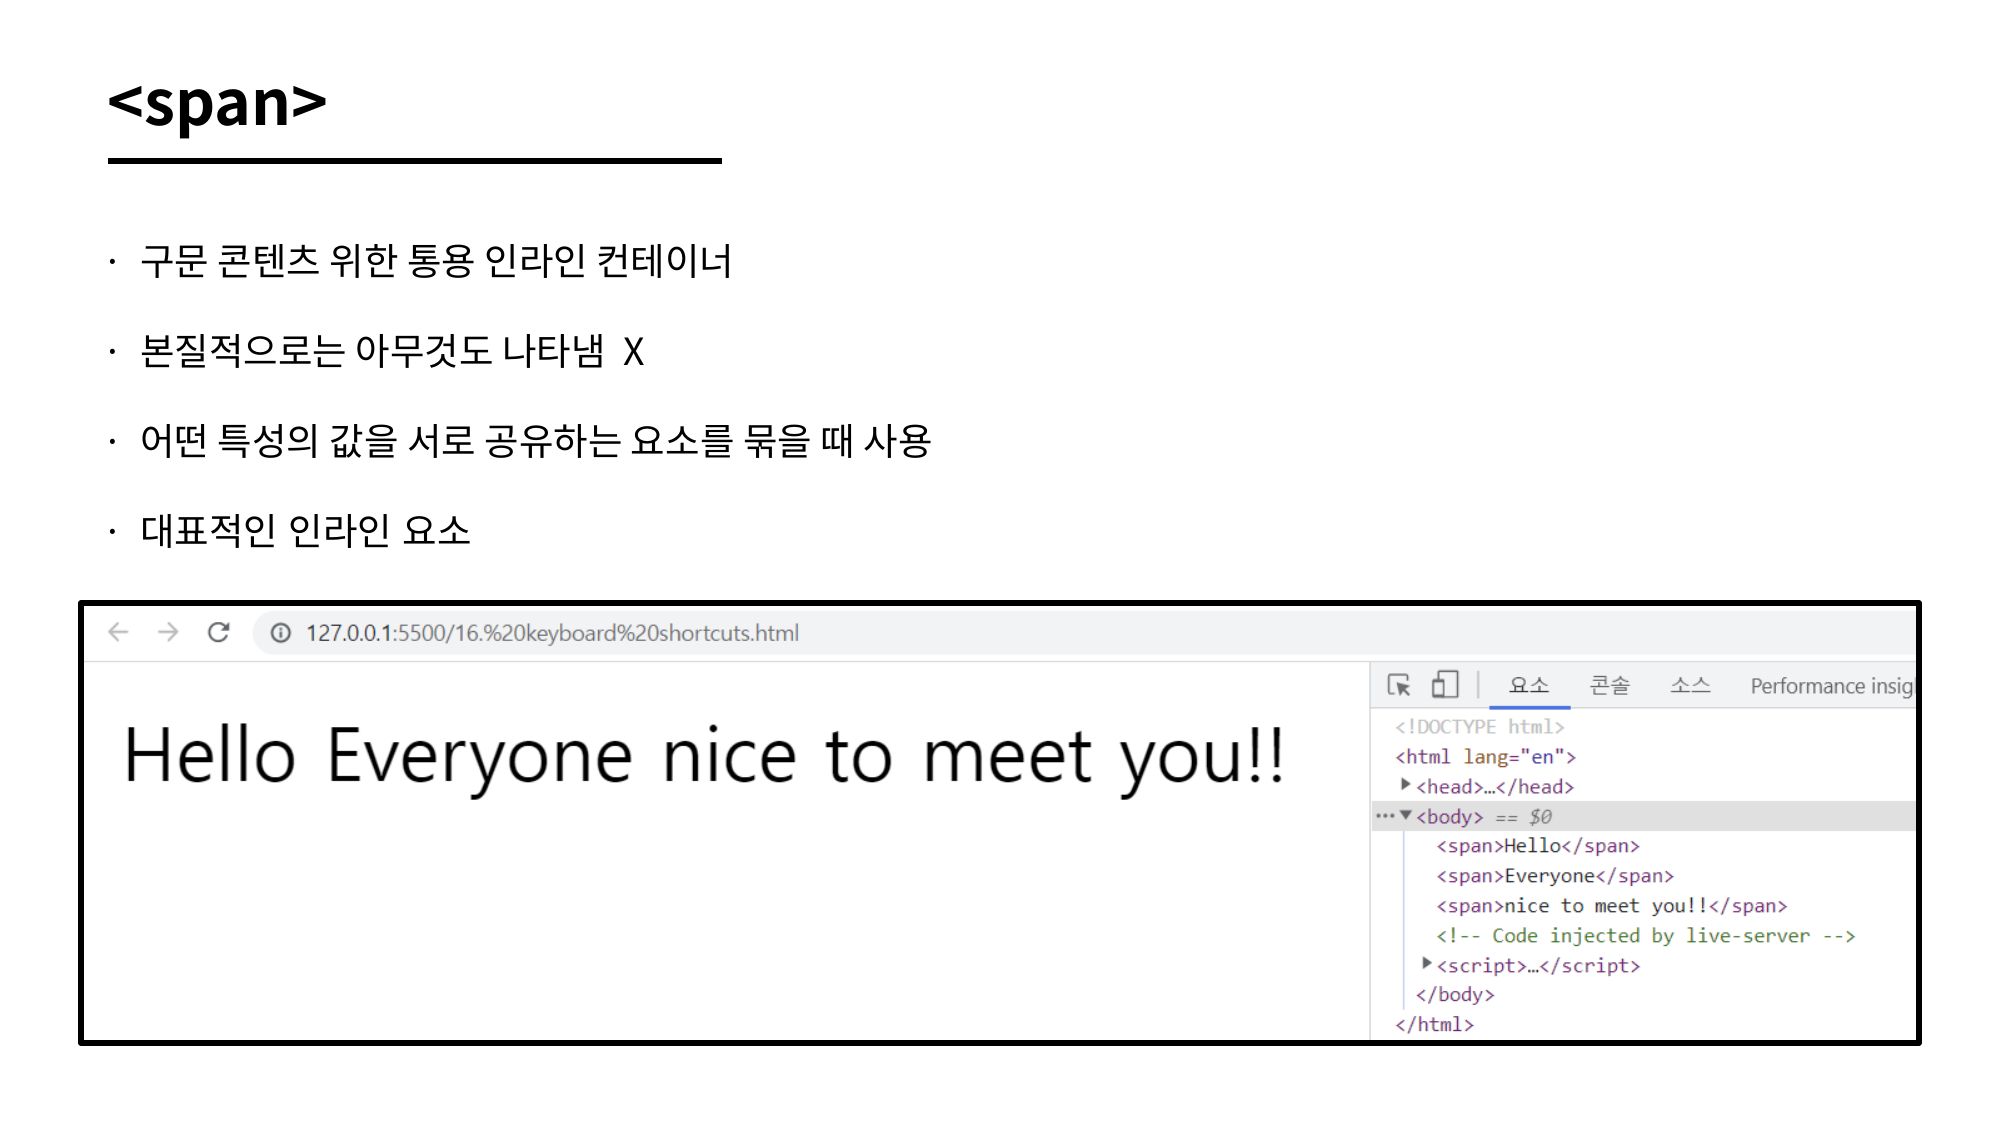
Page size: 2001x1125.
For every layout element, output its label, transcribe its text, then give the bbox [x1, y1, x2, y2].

text_box <span> [92, 55, 344, 146]
picture [83, 605, 1917, 1041]
text_box · 구문 콘텐츠 위한 통용 인라인 컨테이너 · 본질적으로는 아무것도 나타냄 X · 어떤 특성의 값을 서로 공유하는 요소를 묶을 때 사용 · 대표적인 인라인 요소 [87, 230, 948, 561]
